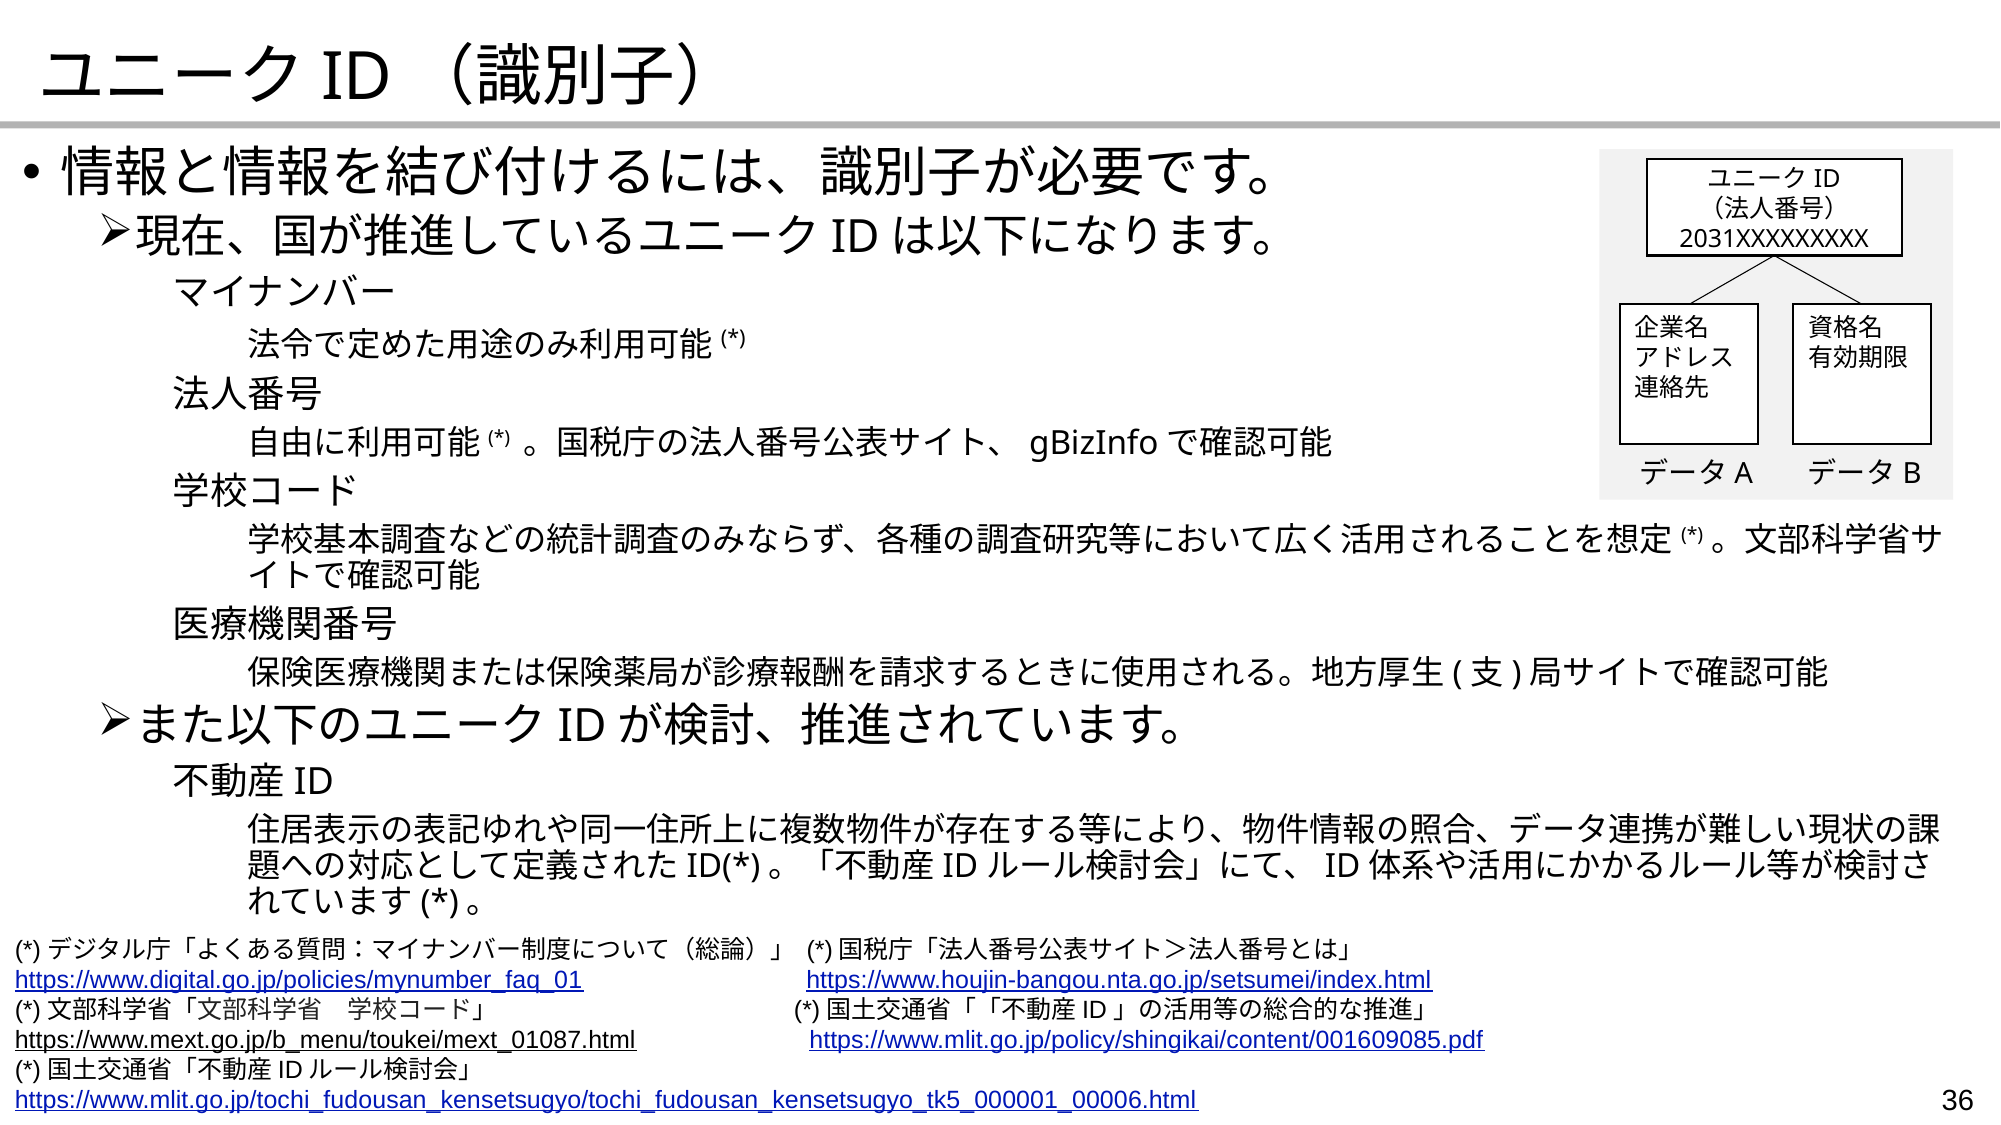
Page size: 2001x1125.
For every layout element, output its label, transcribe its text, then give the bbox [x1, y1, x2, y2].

text_box 情報と情報を結び付けるには、識別子が必要です。 現在、国が推進しているユニークIDは以下になります。 マイナンバー 法令で定めた用途のみ利用可能(*) 法人番号 自由に利用可能(*) 。国税庁の法人番号公表サイト、gBizInfoで確認可能 学校コード 学校基本調査などの統計調査のみならず、各種の調査研究等において広く活用されることを想定(*)。文部科学省サイトで確認可能 医療機関番号 保険医療機関または保険薬局が診療報酬を請求するときに使用される。地方厚生(支)局サイトで確認可能 また以下のユニークIDが検討、推進されています。 不動産ID 住居表示の表記ゆれや同一住所上に複数物件が存在する等により、物件情報の照合、データ連携が難しい現状の課題への対応として定義されたID(*)。「不動産IDルール検討会」にて、ID体系や活用にかかるルール等が検討されています(*)。 [7, 137, 1969, 926]
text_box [1599, 149, 1954, 500]
text_box ユニークID（識別子） [23, 34, 1910, 121]
text_box (*)デジタル庁「よくある質問：マイナンバー制度について（総論）」 (*)国税庁「法人番号公表サイト＞法人番号とは」 https://www.digital.go.jp/policies/mynumber_faq_01 https://www.houjin-bangou.nta.go.jp/setsumei/index.html (*)文部科学省「文部科学省 学校コード」 (*)国土交通省「「不動産ID」の活用等の総合的な推進」 https://www.mext.go.jp/b_menu/toukei/mext_01087.html https://www.mlit.go.jp/policy/shingikai/content/001609085.pdf (*)国土交通省「不動産IDルール検討会」 https://www.mlit.go.jp/tochi_fudousan_kensetsugyo/tochi_fudousan_kensetsugyo_tk5_000001_00006.html [0, 926, 1989, 1125]
